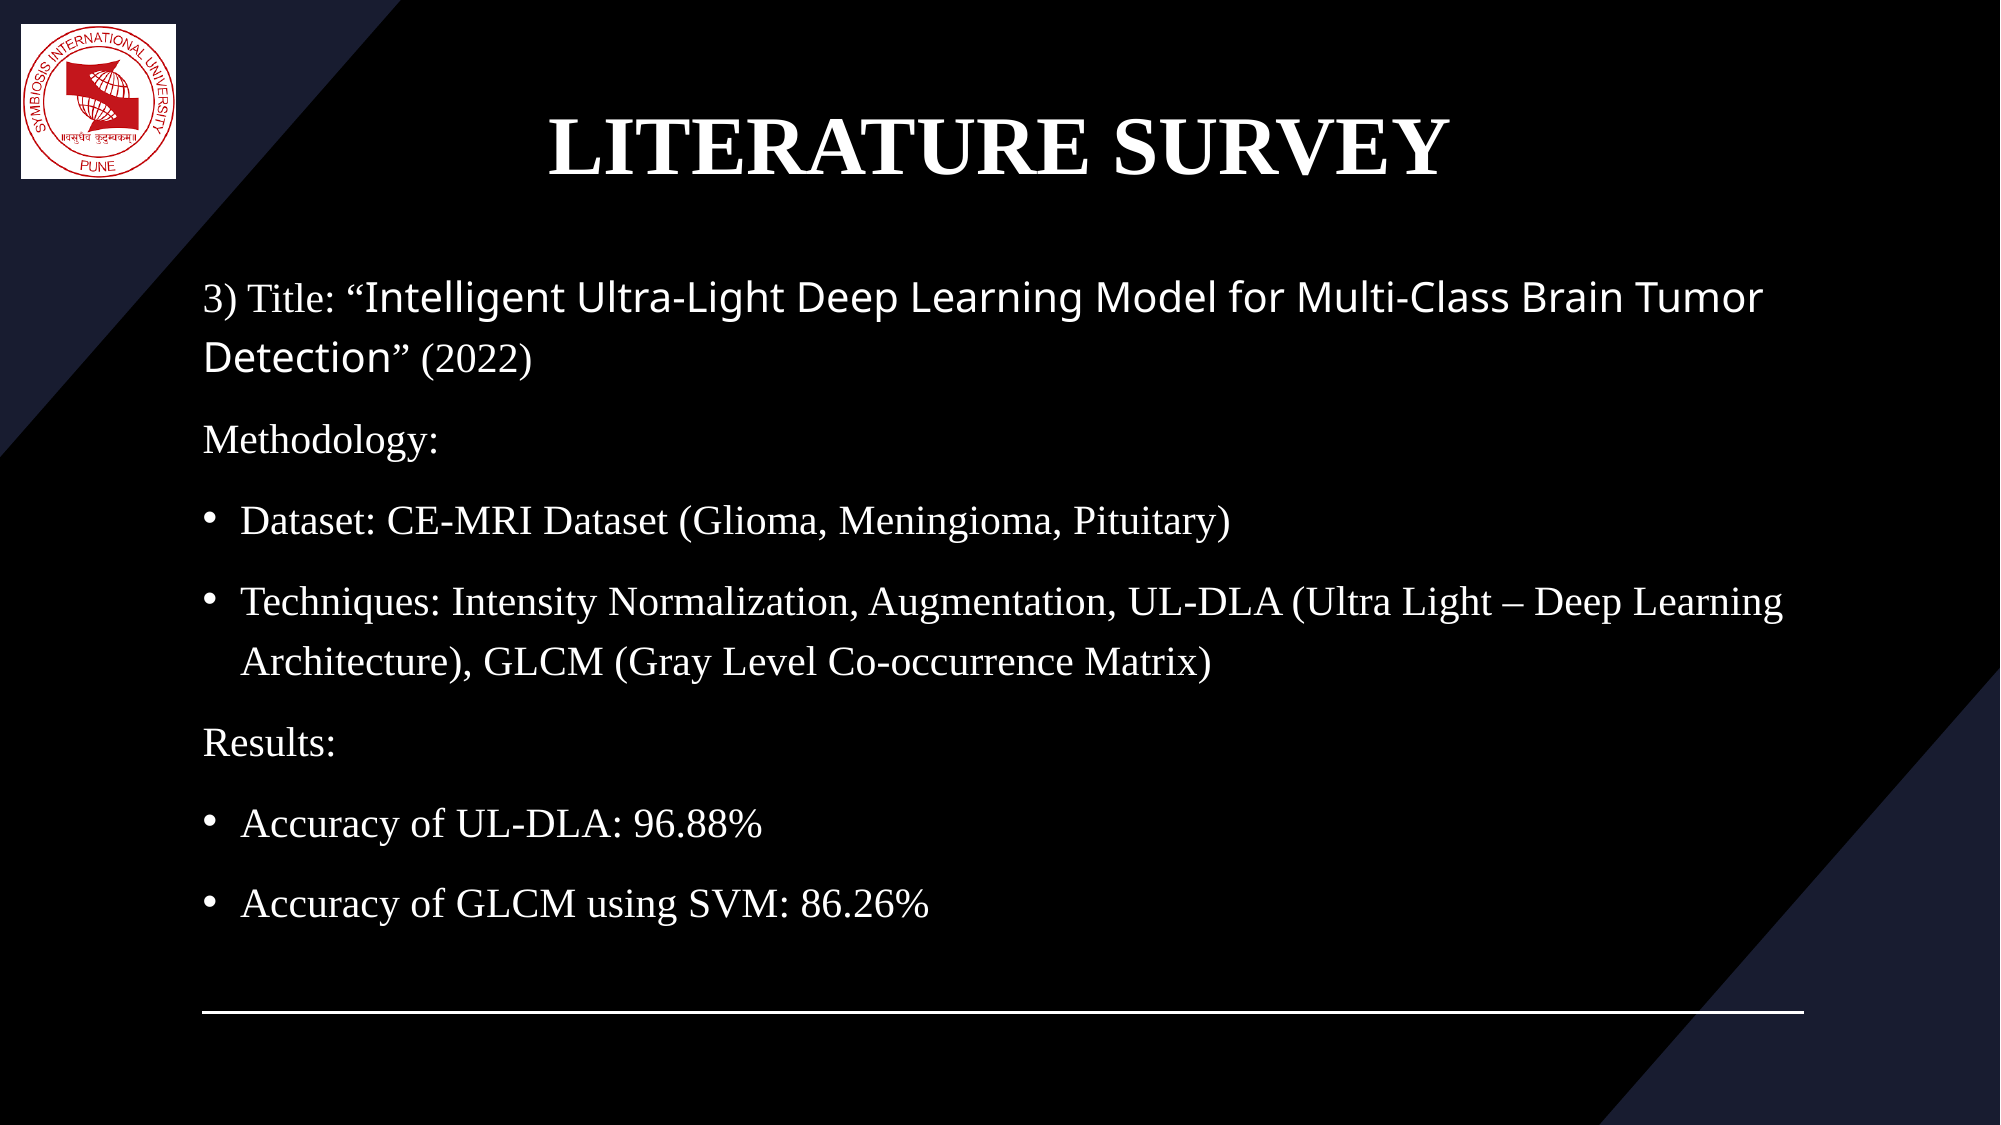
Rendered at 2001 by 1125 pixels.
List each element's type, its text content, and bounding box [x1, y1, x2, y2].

title LITERATURE SURVEY [187, 29, 1813, 253]
picture [21, 24, 176, 179]
list 3) Title: “Intelligent Ultra-Light Deep Learning Model for Multi-Class Brain Tumor Detection” (2022) Methodology: Dataset: CE-MRI Dataset (Glioma, Meningioma, Pituitary) Techniques: Intensity Normalization, Augmentation, UL-DLA (Ultra Light – Deep Learning Architecture), GLCM (Gray Level Co-occurrence Matrix) Results: Accuracy of UL-DLA: 96.88% Accuracy of GLCM using SVM: 86.26% [187, 253, 1813, 968]
